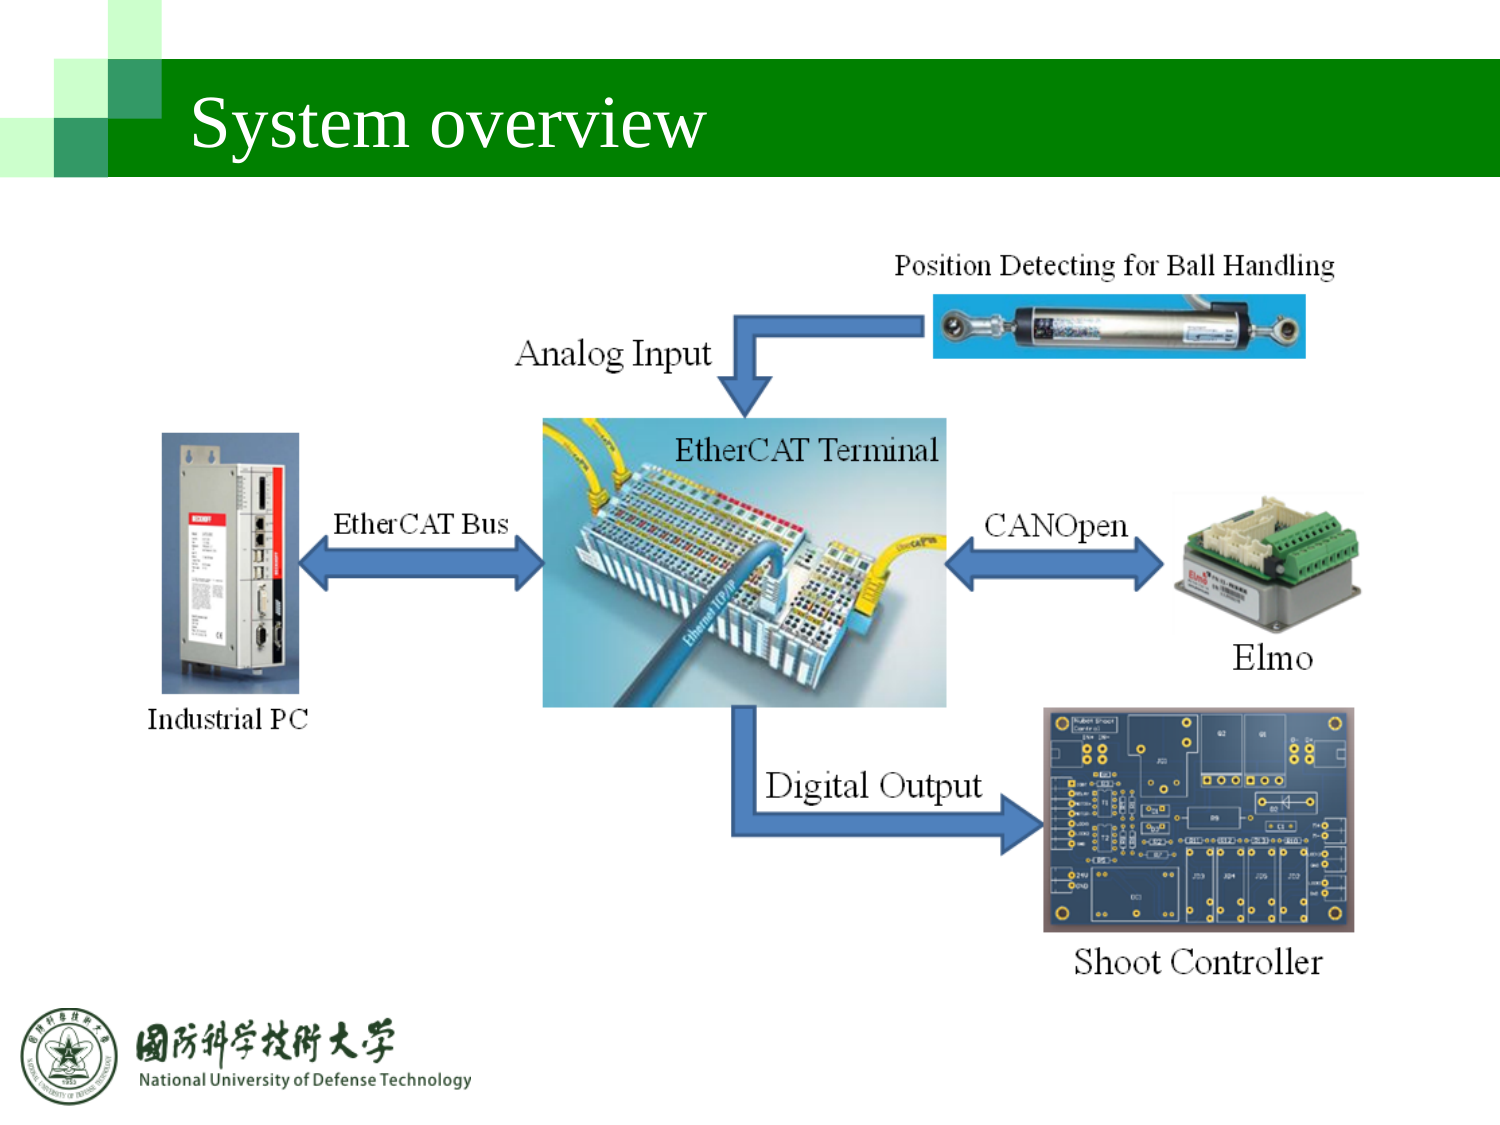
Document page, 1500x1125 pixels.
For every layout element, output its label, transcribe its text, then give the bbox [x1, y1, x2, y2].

picture [20, 1008, 471, 1106]
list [123, 231, 1377, 1012]
title System overview [174, 55, 1500, 181]
